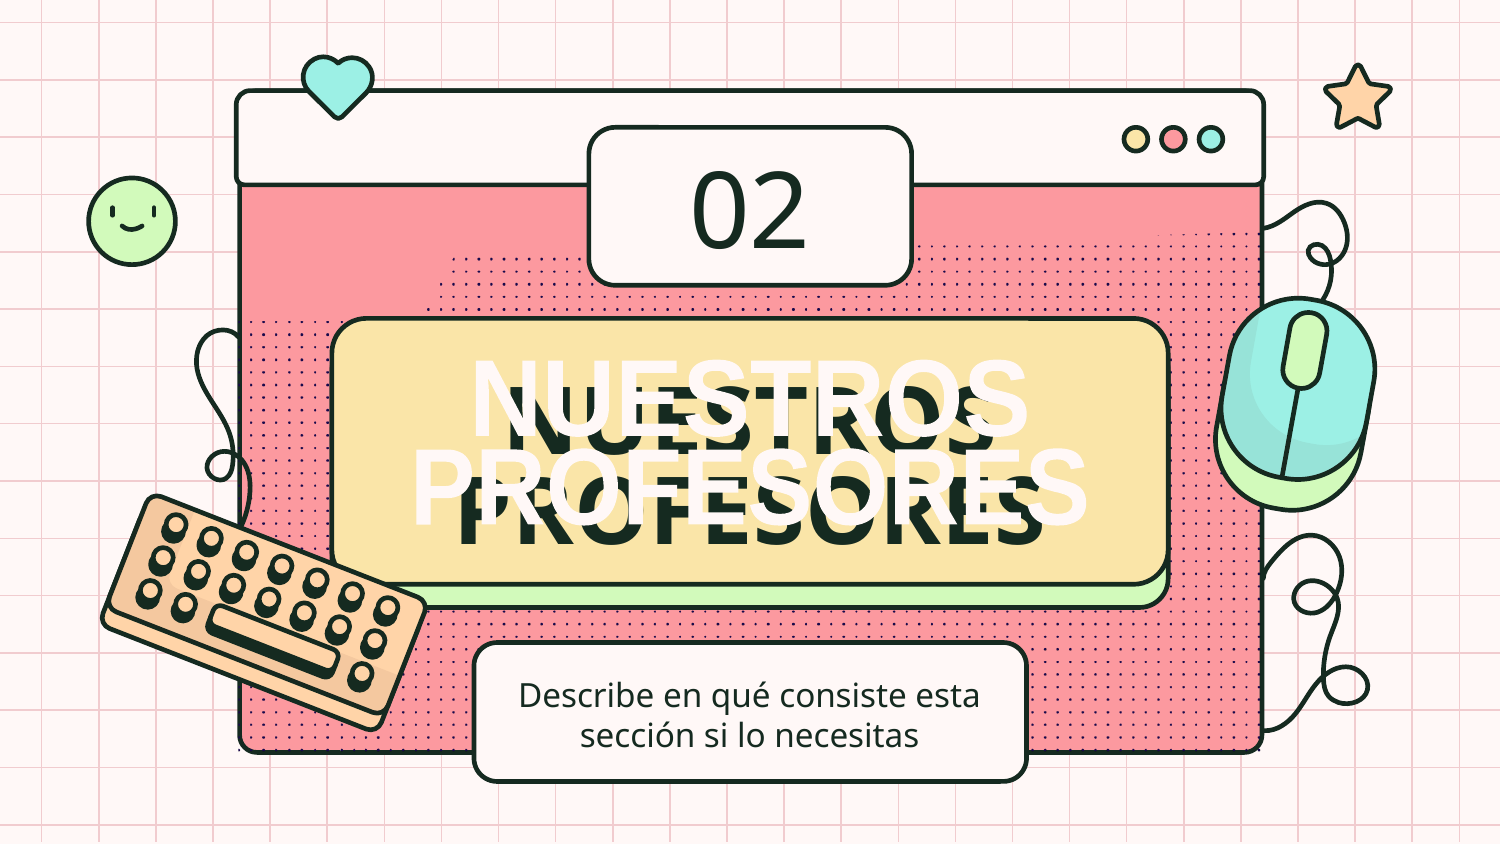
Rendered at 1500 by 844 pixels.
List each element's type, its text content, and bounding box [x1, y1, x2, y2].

text_box [303, 56, 373, 119]
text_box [137, 363, 448, 689]
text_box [84, 177, 180, 265]
text_box [473, 642, 1027, 782]
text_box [331, 318, 1169, 608]
picture [238, 185, 1261, 756]
subtitle Describe en qué consiste esta sección si lo necesitas [501, 659, 999, 765]
title 02 [617, 146, 883, 267]
text_box [588, 127, 912, 286]
text_box [1325, 64, 1391, 128]
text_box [1192, 206, 1382, 511]
